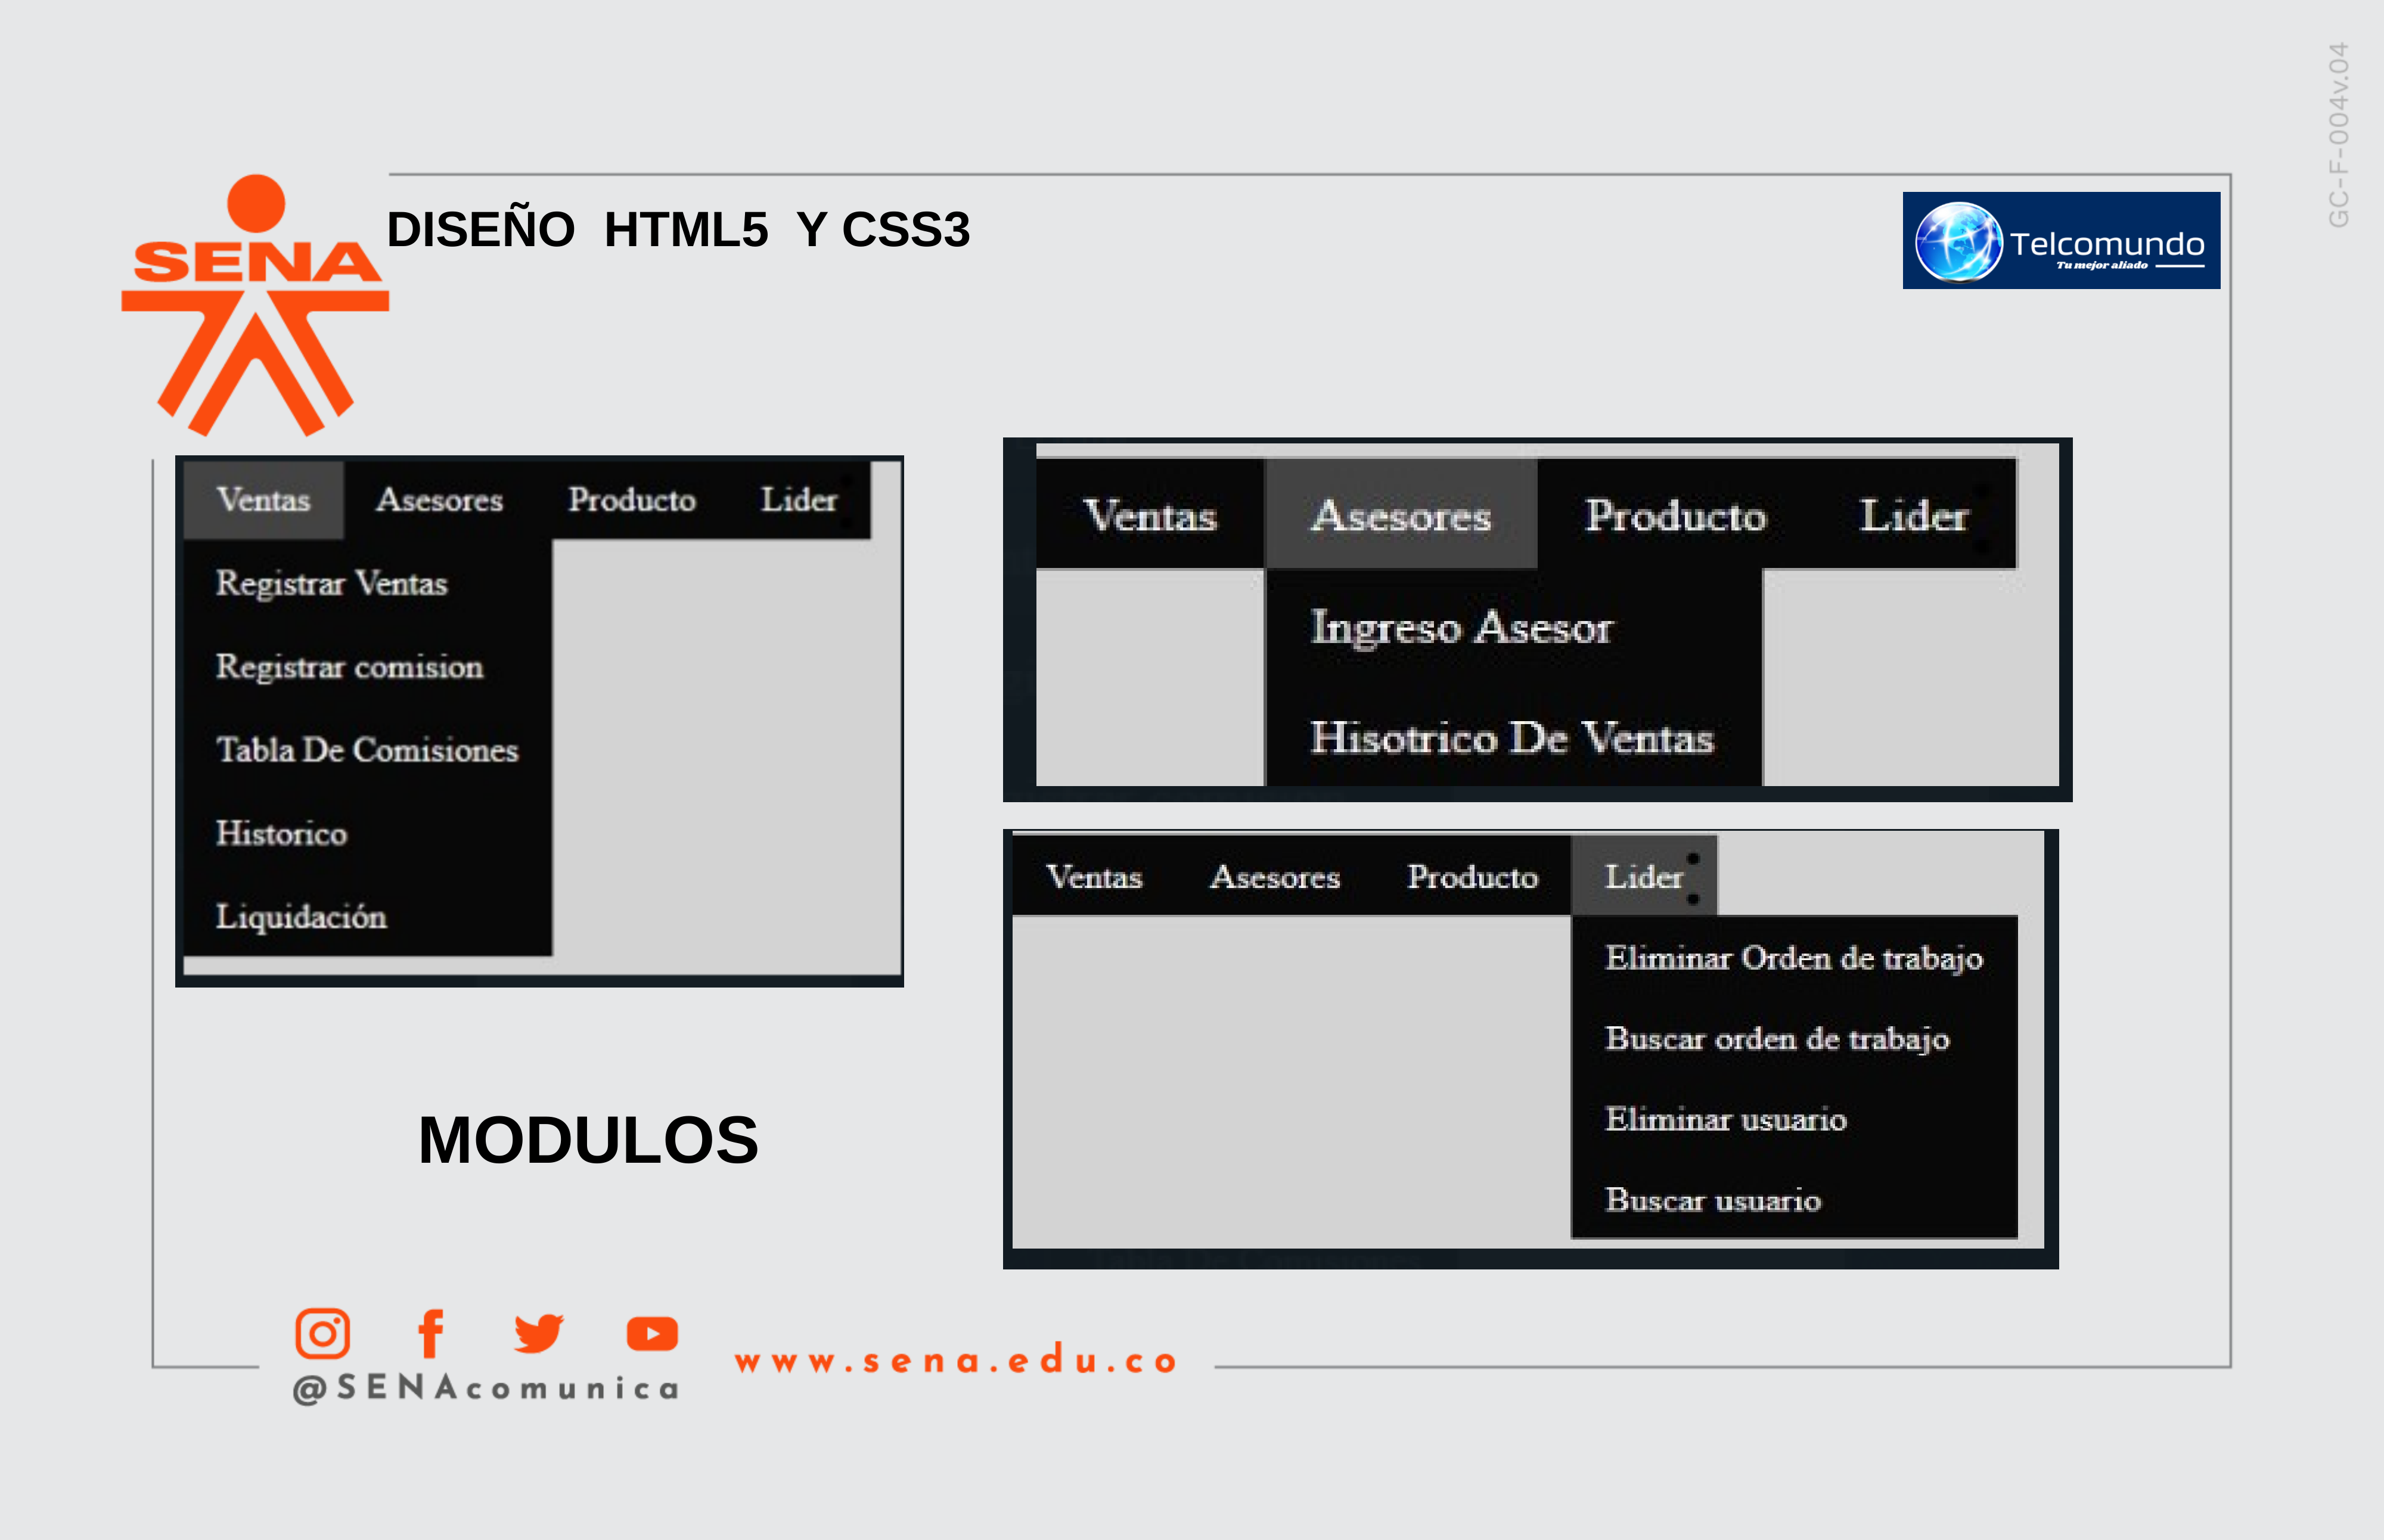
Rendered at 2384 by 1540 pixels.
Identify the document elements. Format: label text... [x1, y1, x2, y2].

text_box MODULOS [408, 1091, 904, 1181]
text_box DISEÑO HTML5 Y CSS3 [355, 192, 1004, 261]
picture [0, 0, 2384, 1540]
